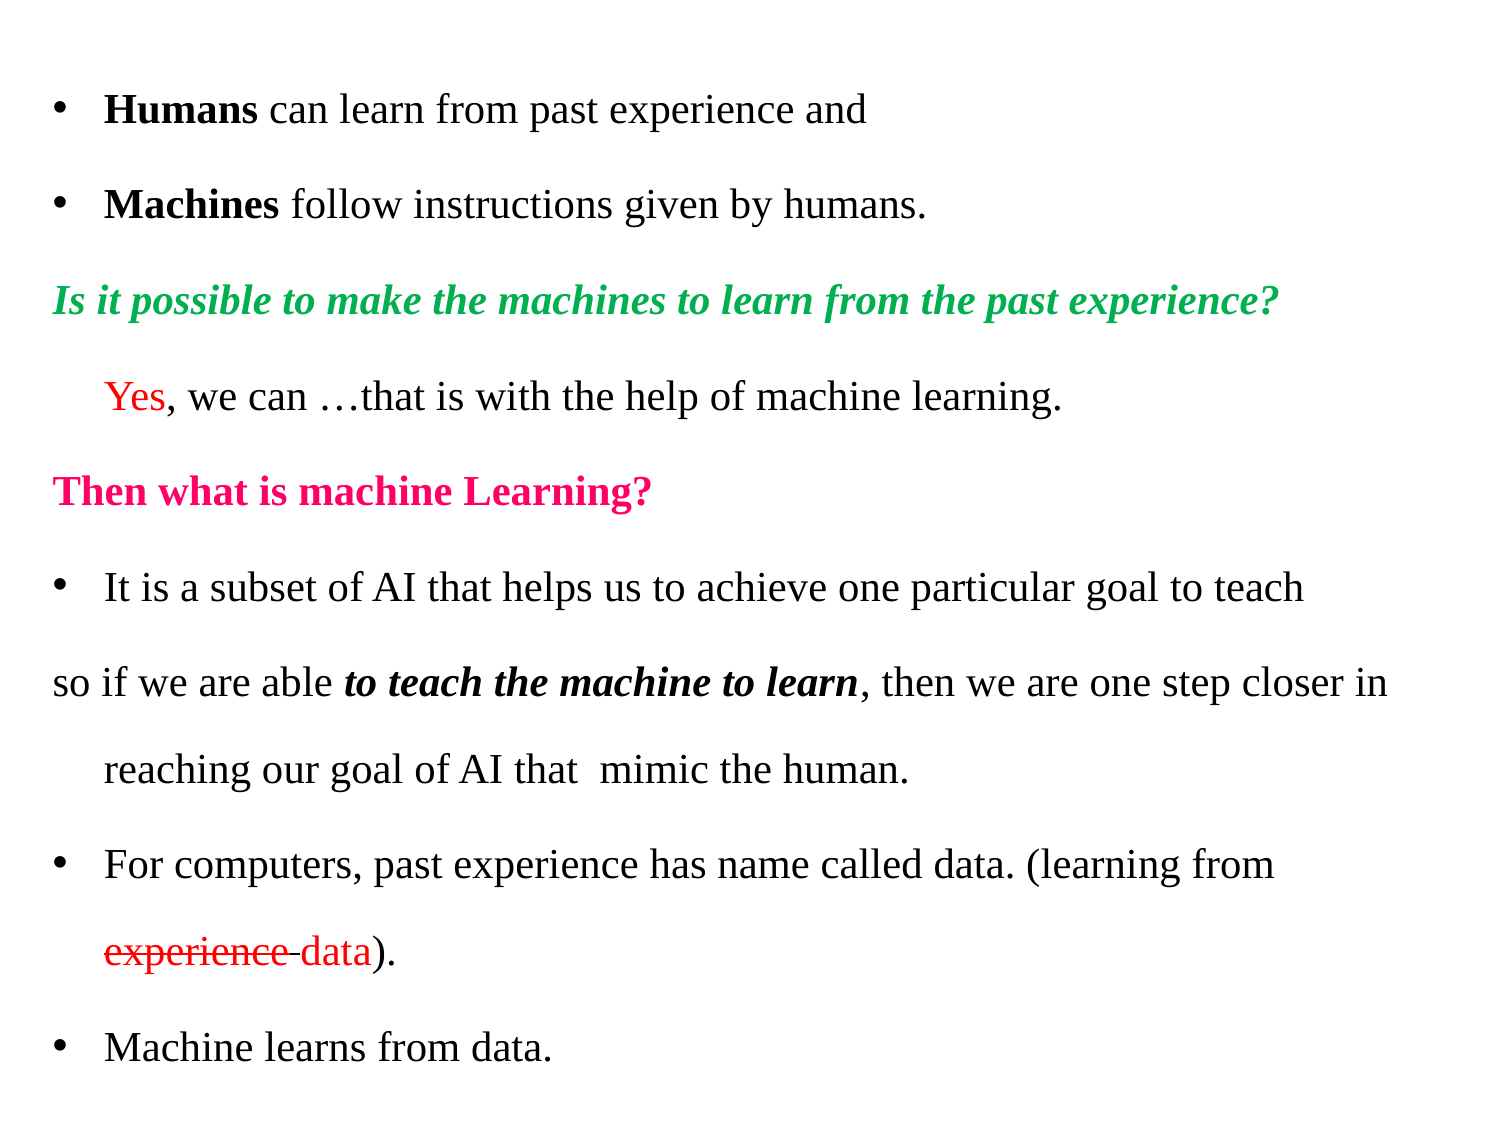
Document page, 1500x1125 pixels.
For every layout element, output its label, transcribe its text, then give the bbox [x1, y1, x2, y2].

list Humans can learn from past experience and Machines follow instructions given by humans. Is it possible to make the machines to learn from the past experience? Yes, we can …that is with the help of machine learning. Then what is machine Learning? It is a subset of AI that helps us to achieve one particular goal to teach so if we are able to teach the machine to learn, then we are one step closer in reaching our goal of AI that mimic the human. For computers, past experience has name called data. (learning from experience data). Machine learns from data. [37, 37, 1475, 1088]
